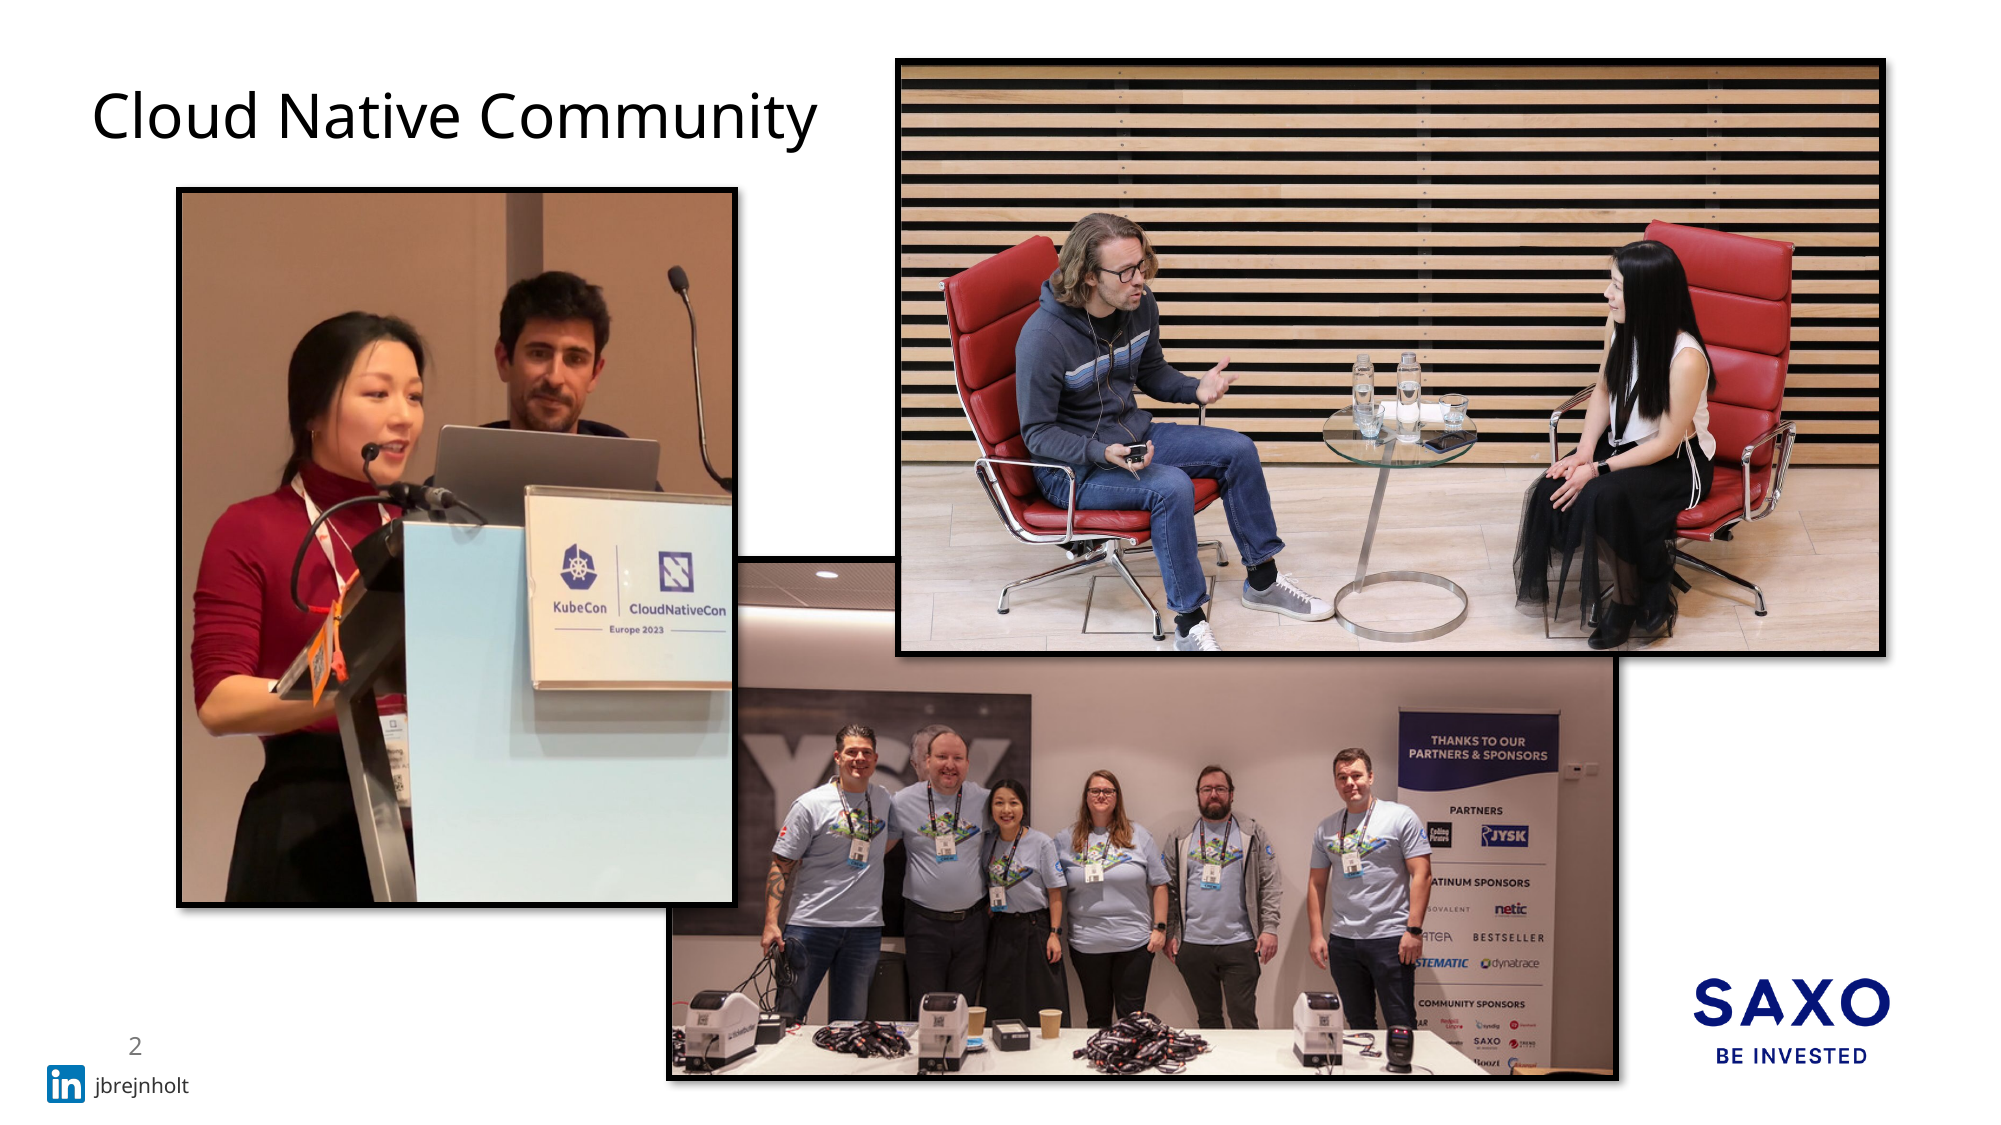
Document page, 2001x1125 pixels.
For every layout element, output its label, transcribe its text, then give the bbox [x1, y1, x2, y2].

picture [181, 64, 1881, 1076]
picture [1659, 932, 1925, 1110]
picture [46, 1064, 85, 1103]
text_box jbrejnholt [89, 1072, 1136, 1098]
slide_number 2 [76, 1029, 158, 1066]
title Cloud Native Community [76, 83, 894, 159]
